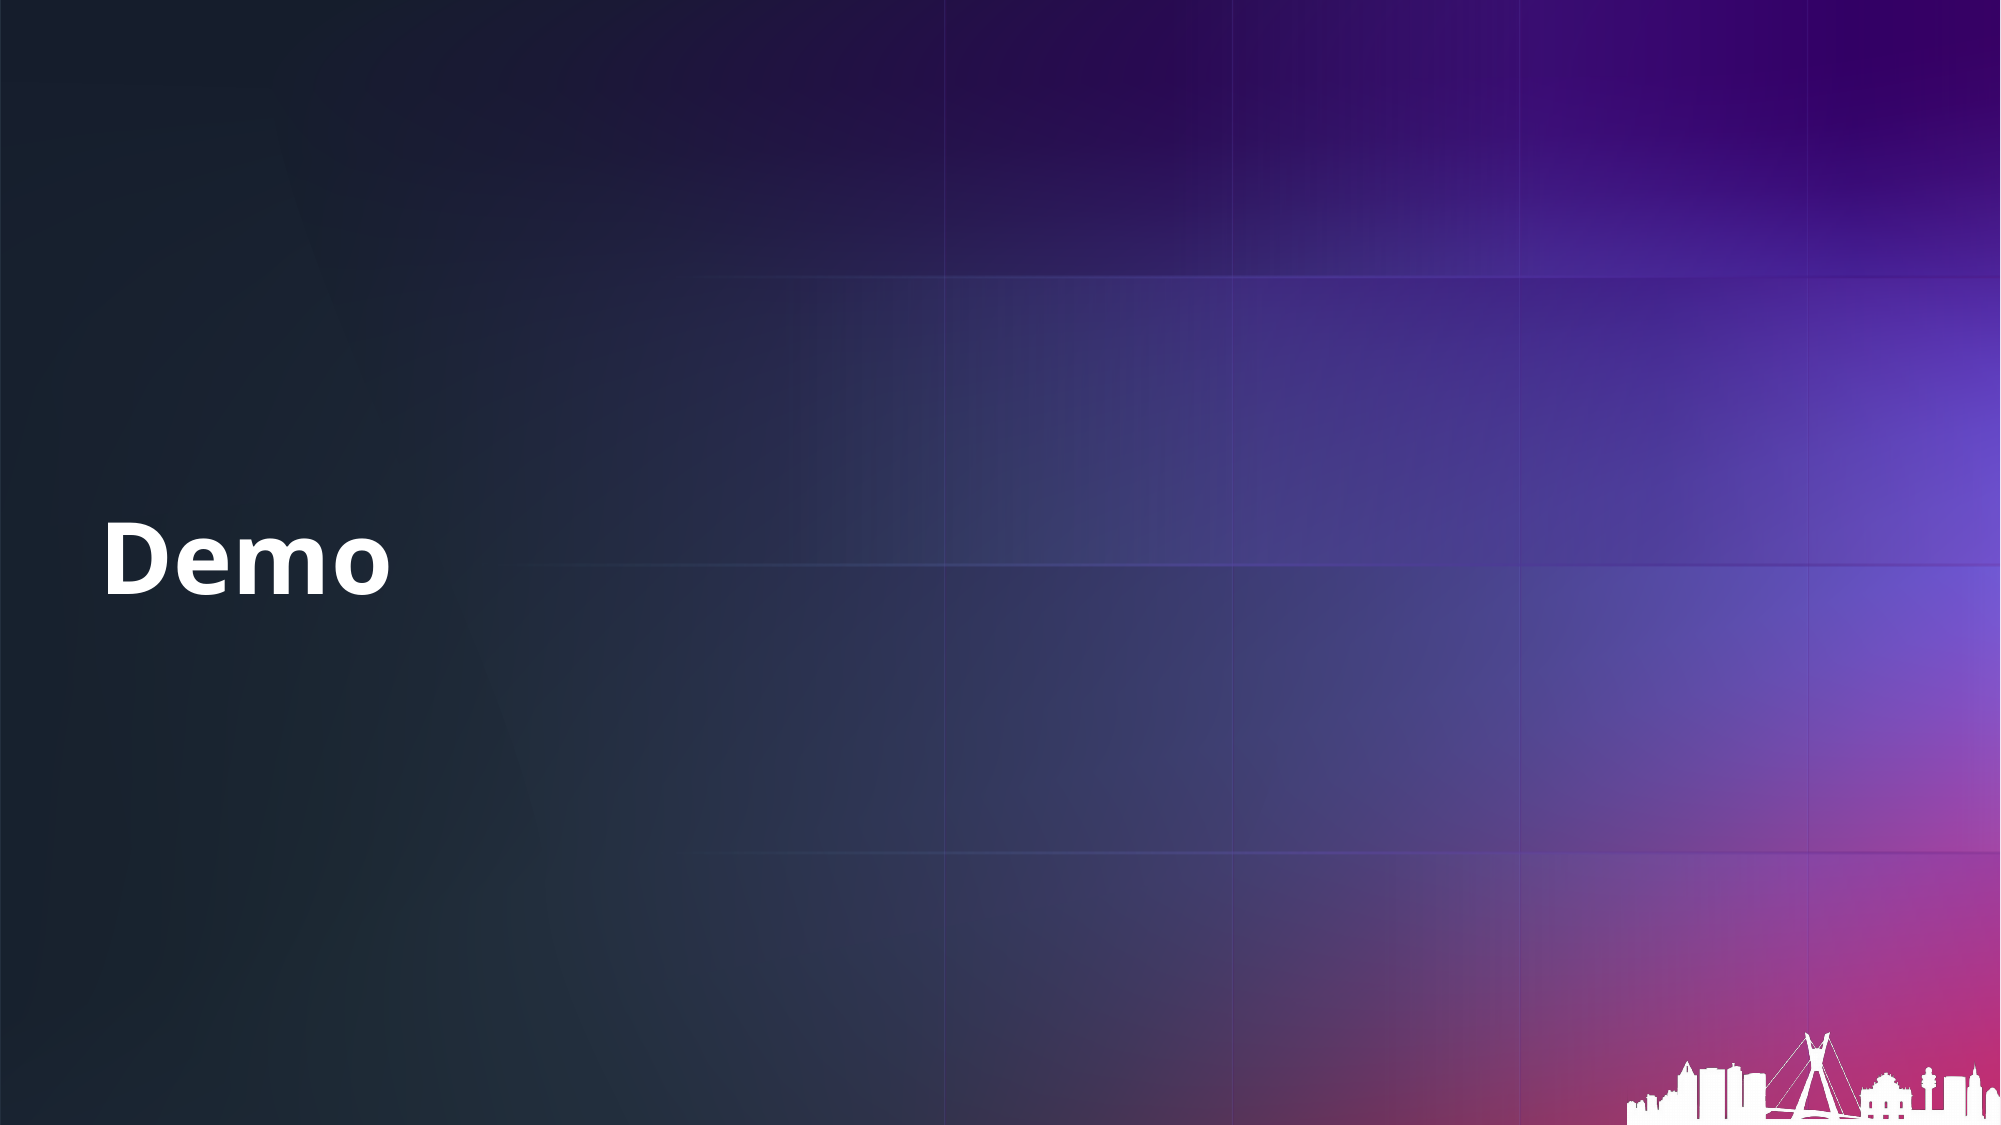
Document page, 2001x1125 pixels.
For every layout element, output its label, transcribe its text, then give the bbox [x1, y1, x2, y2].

picture [1, 0, 2001, 1125]
title Demo [99, 500, 1384, 625]
